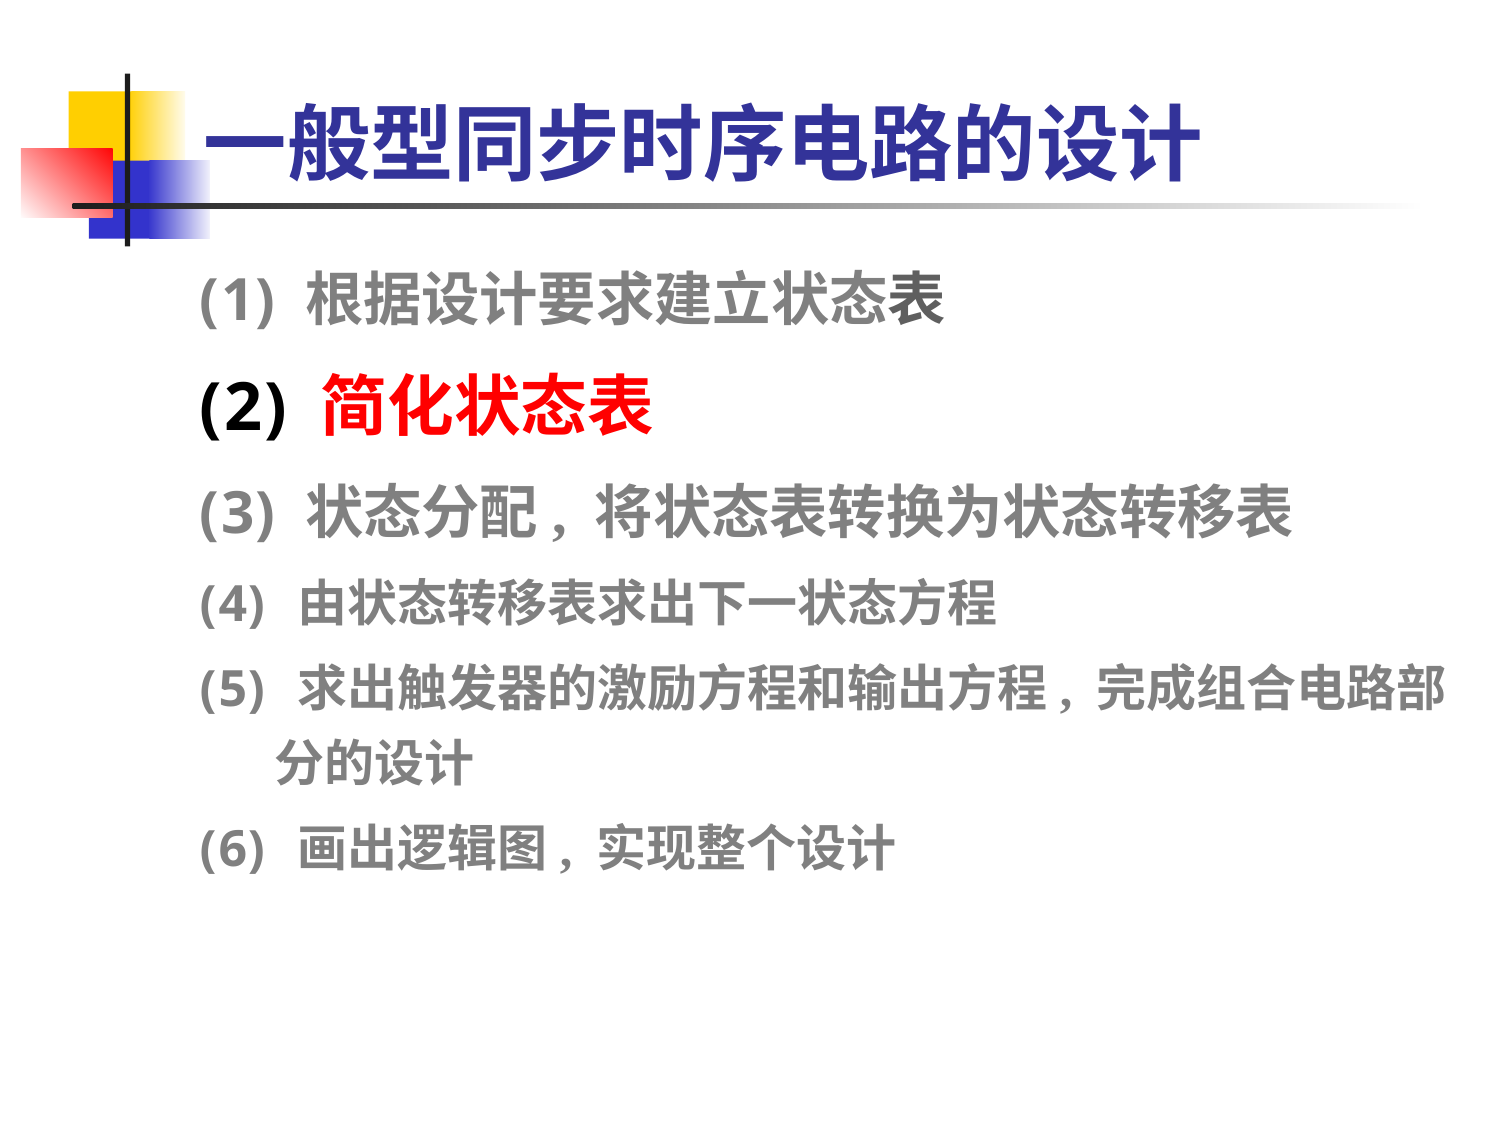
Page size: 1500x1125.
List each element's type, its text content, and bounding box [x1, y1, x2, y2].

text_box 根据设计要求建立状态表 简化状态表 状态分配, 将状态表转换为状态转移表 由状态转移表求出下一状态方程 求出触发器的激励方程和输出方程, 完成组合电路部分的设计 画出逻辑图, 实现整个设计 [184, 237, 1475, 884]
title 一般型同步时序电路的设计 [188, 12, 1468, 200]
